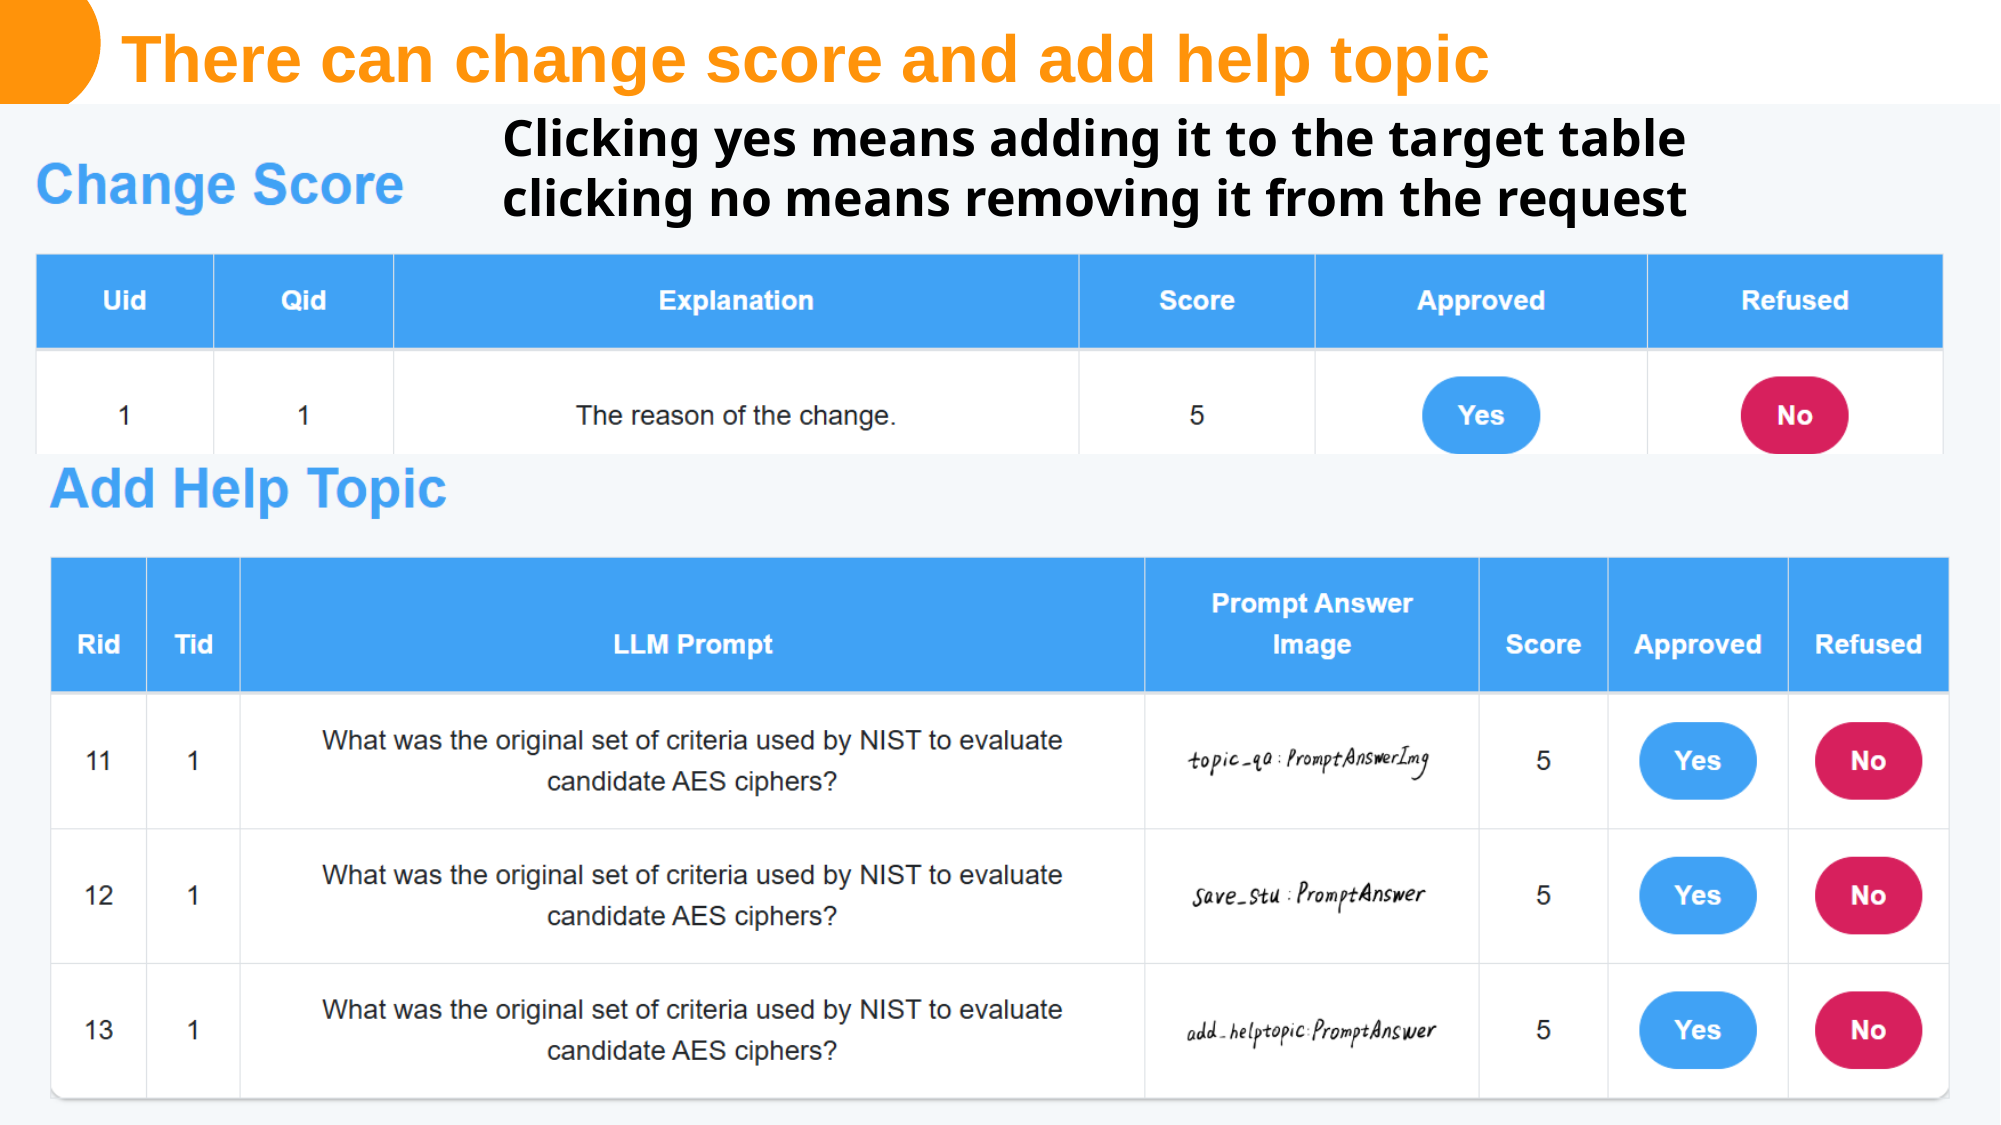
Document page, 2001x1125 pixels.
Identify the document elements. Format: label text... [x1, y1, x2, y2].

text_box Clicking yes means adding it to the target table clicking no means removing it from the request [487, 99, 1741, 104]
text_box There can change score and add help topic [106, 8, 1507, 104]
picture [0, 104, 2000, 1125]
text_box [0, 0, 103, 104]
